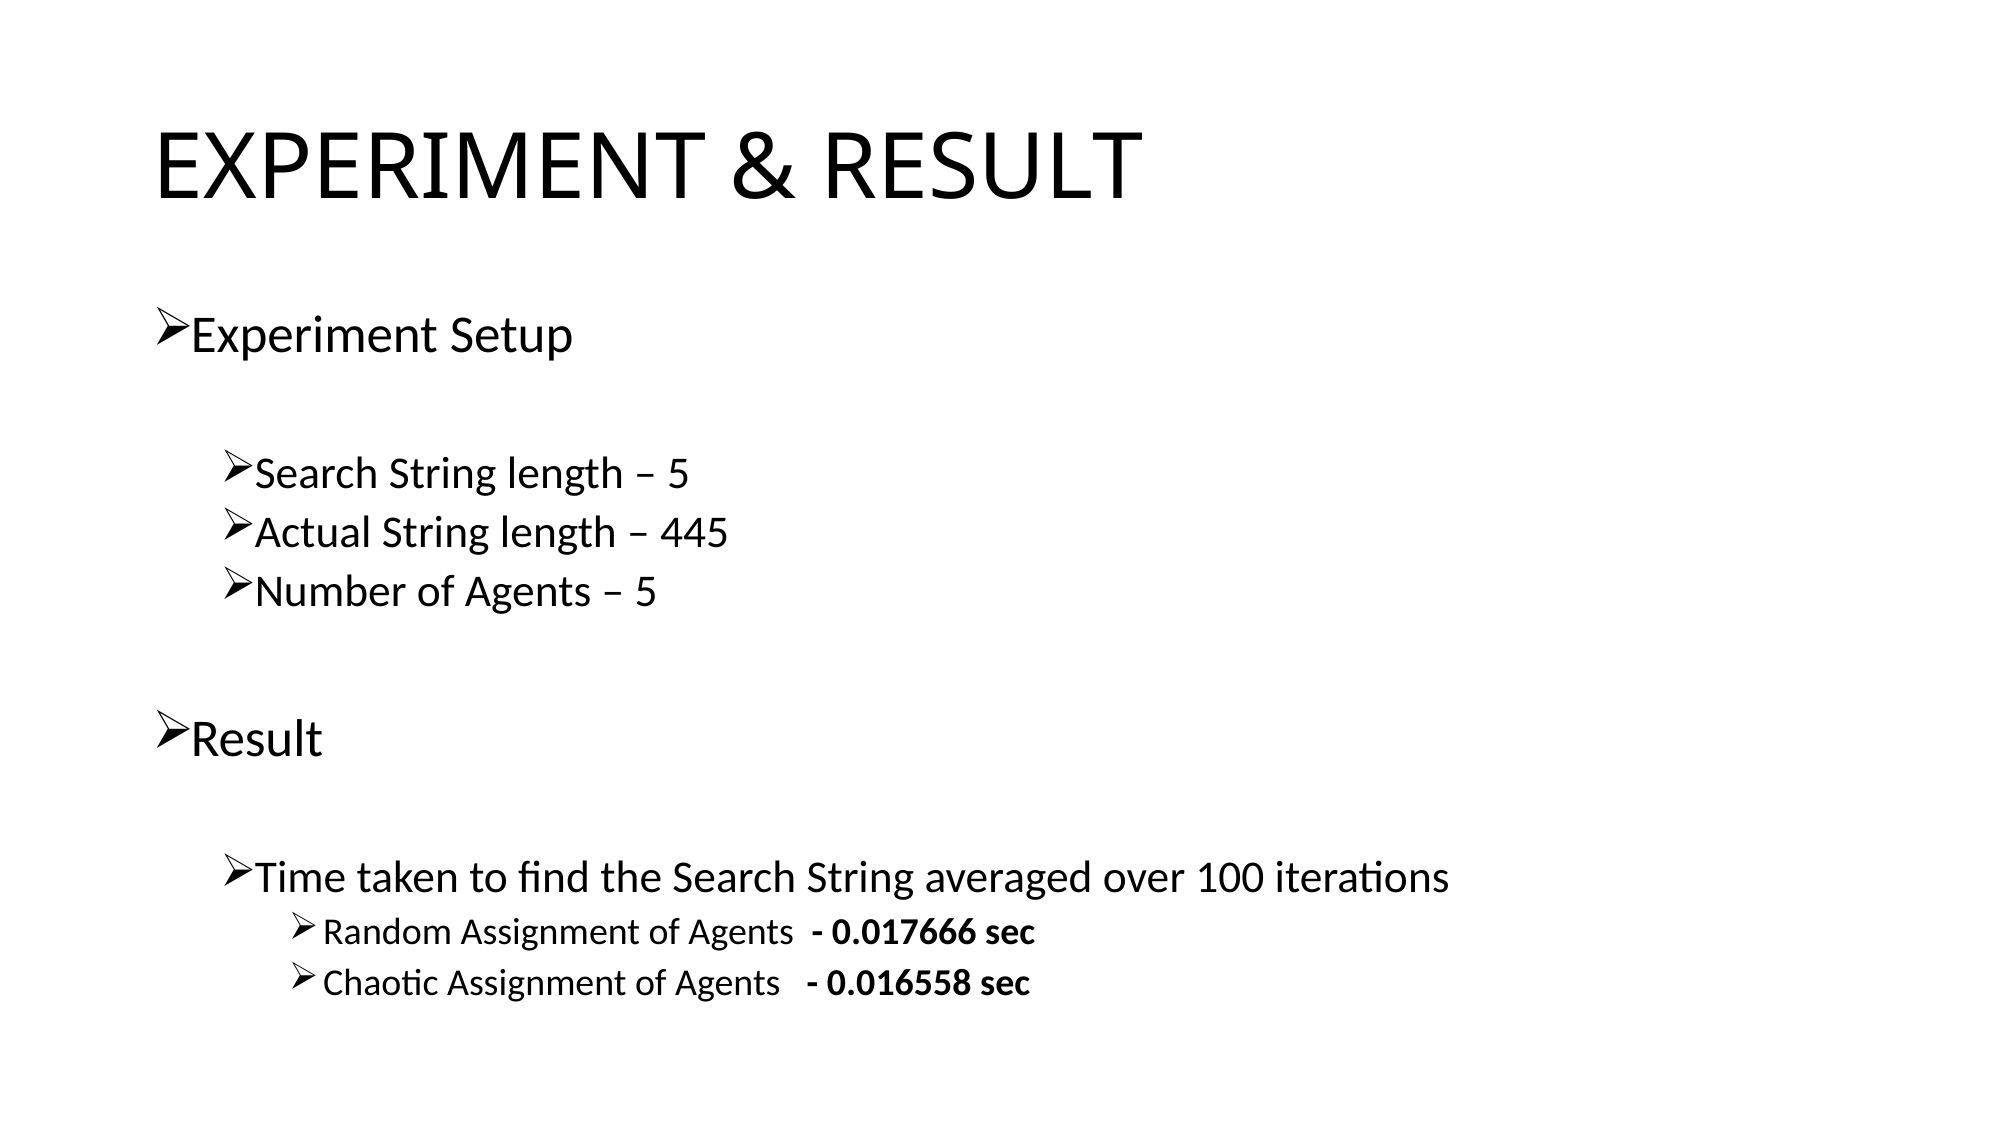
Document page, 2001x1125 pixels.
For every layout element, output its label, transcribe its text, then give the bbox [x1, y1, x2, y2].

title EXPERIMENT & RESULT [137, 59, 1863, 278]
list Experiment Setup Search String length – 5 Actual String length – 445 Number of Agents – 5 Result Time taken to find the Search String averaged over 100 iterations Random Assignment of Agents - 0.017666 sec Chaotic Assignment of Agents - 0.016558 sec [137, 299, 1863, 1014]
